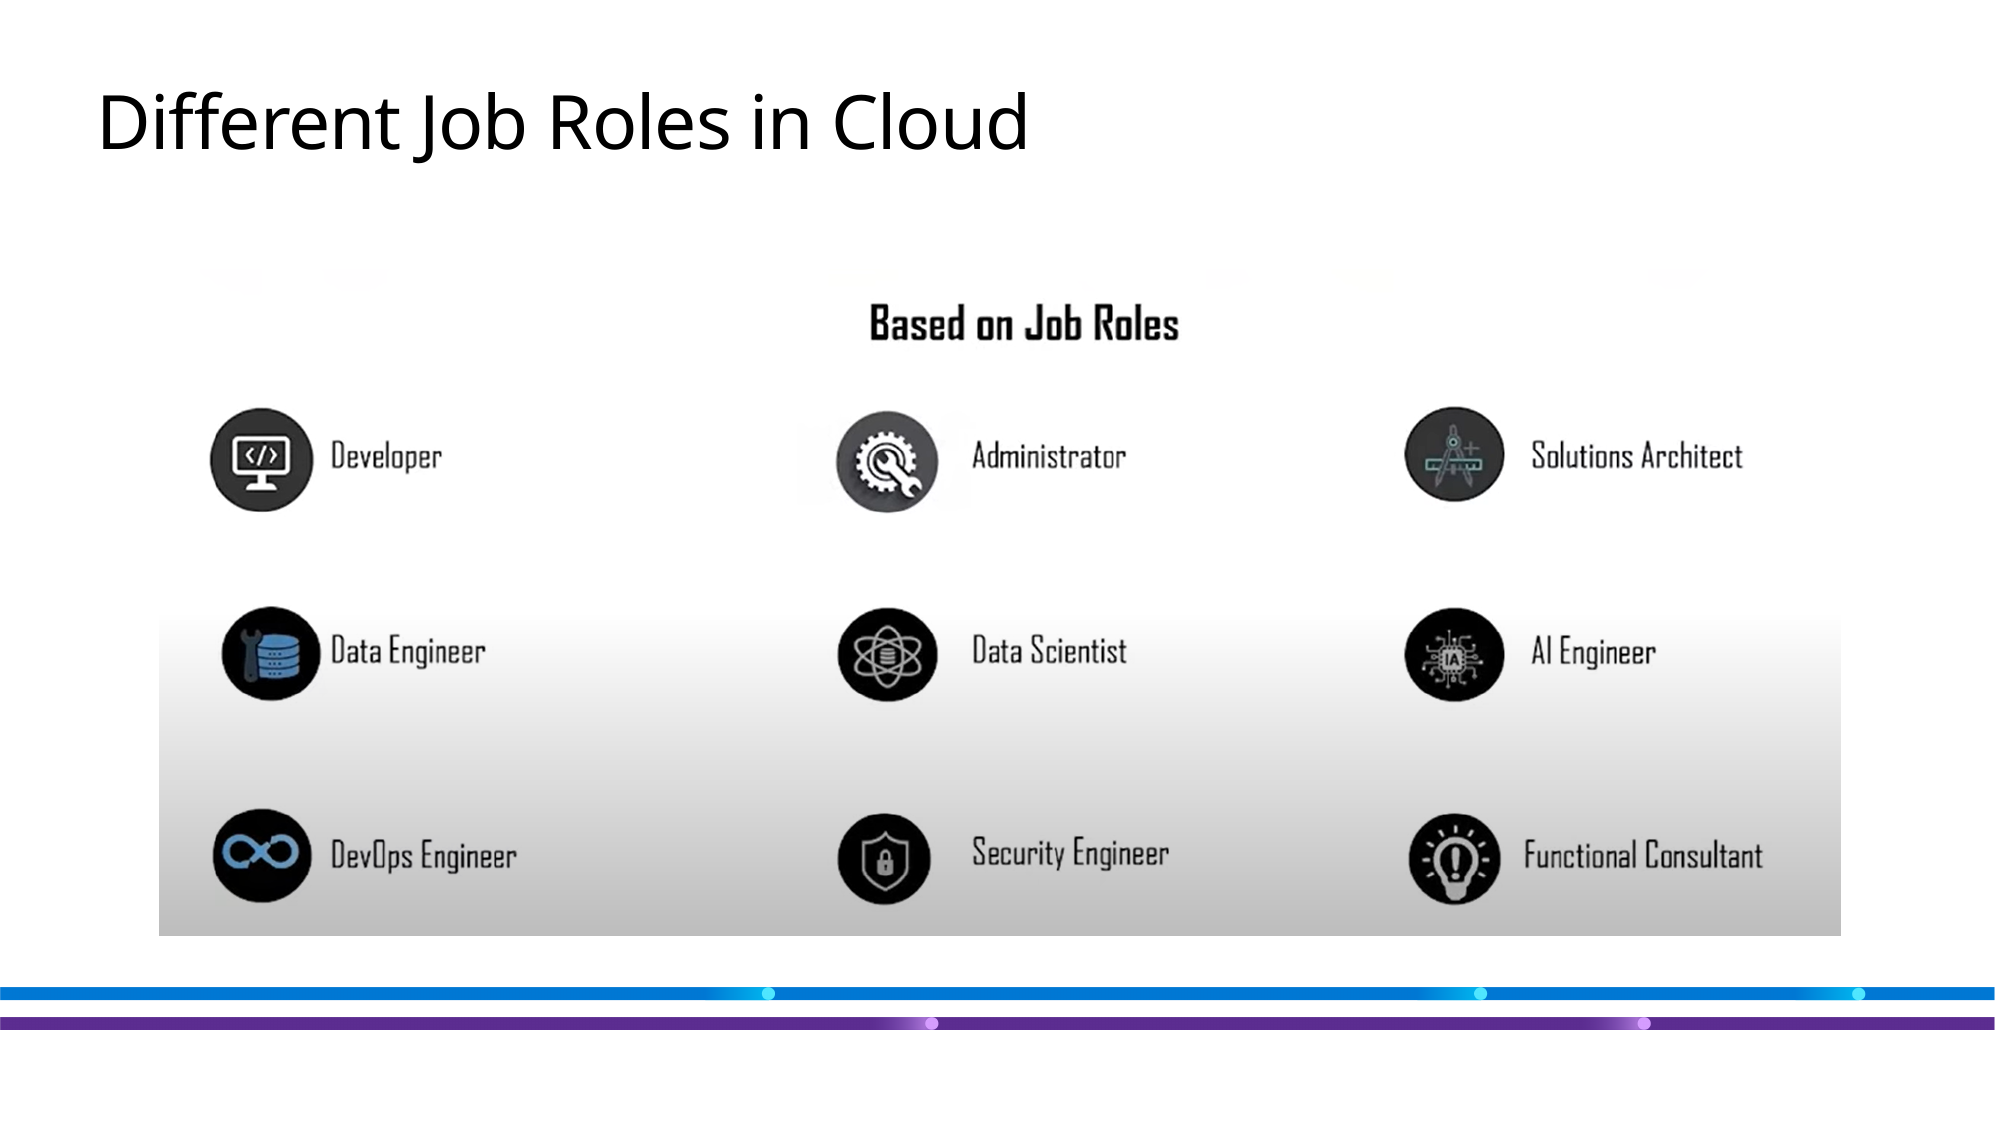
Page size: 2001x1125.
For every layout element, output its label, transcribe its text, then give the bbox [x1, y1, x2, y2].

picture [0, 987, 2000, 1030]
picture [159, 269, 1841, 936]
title Different Job Roles in Cloud [96, 75, 1904, 166]
